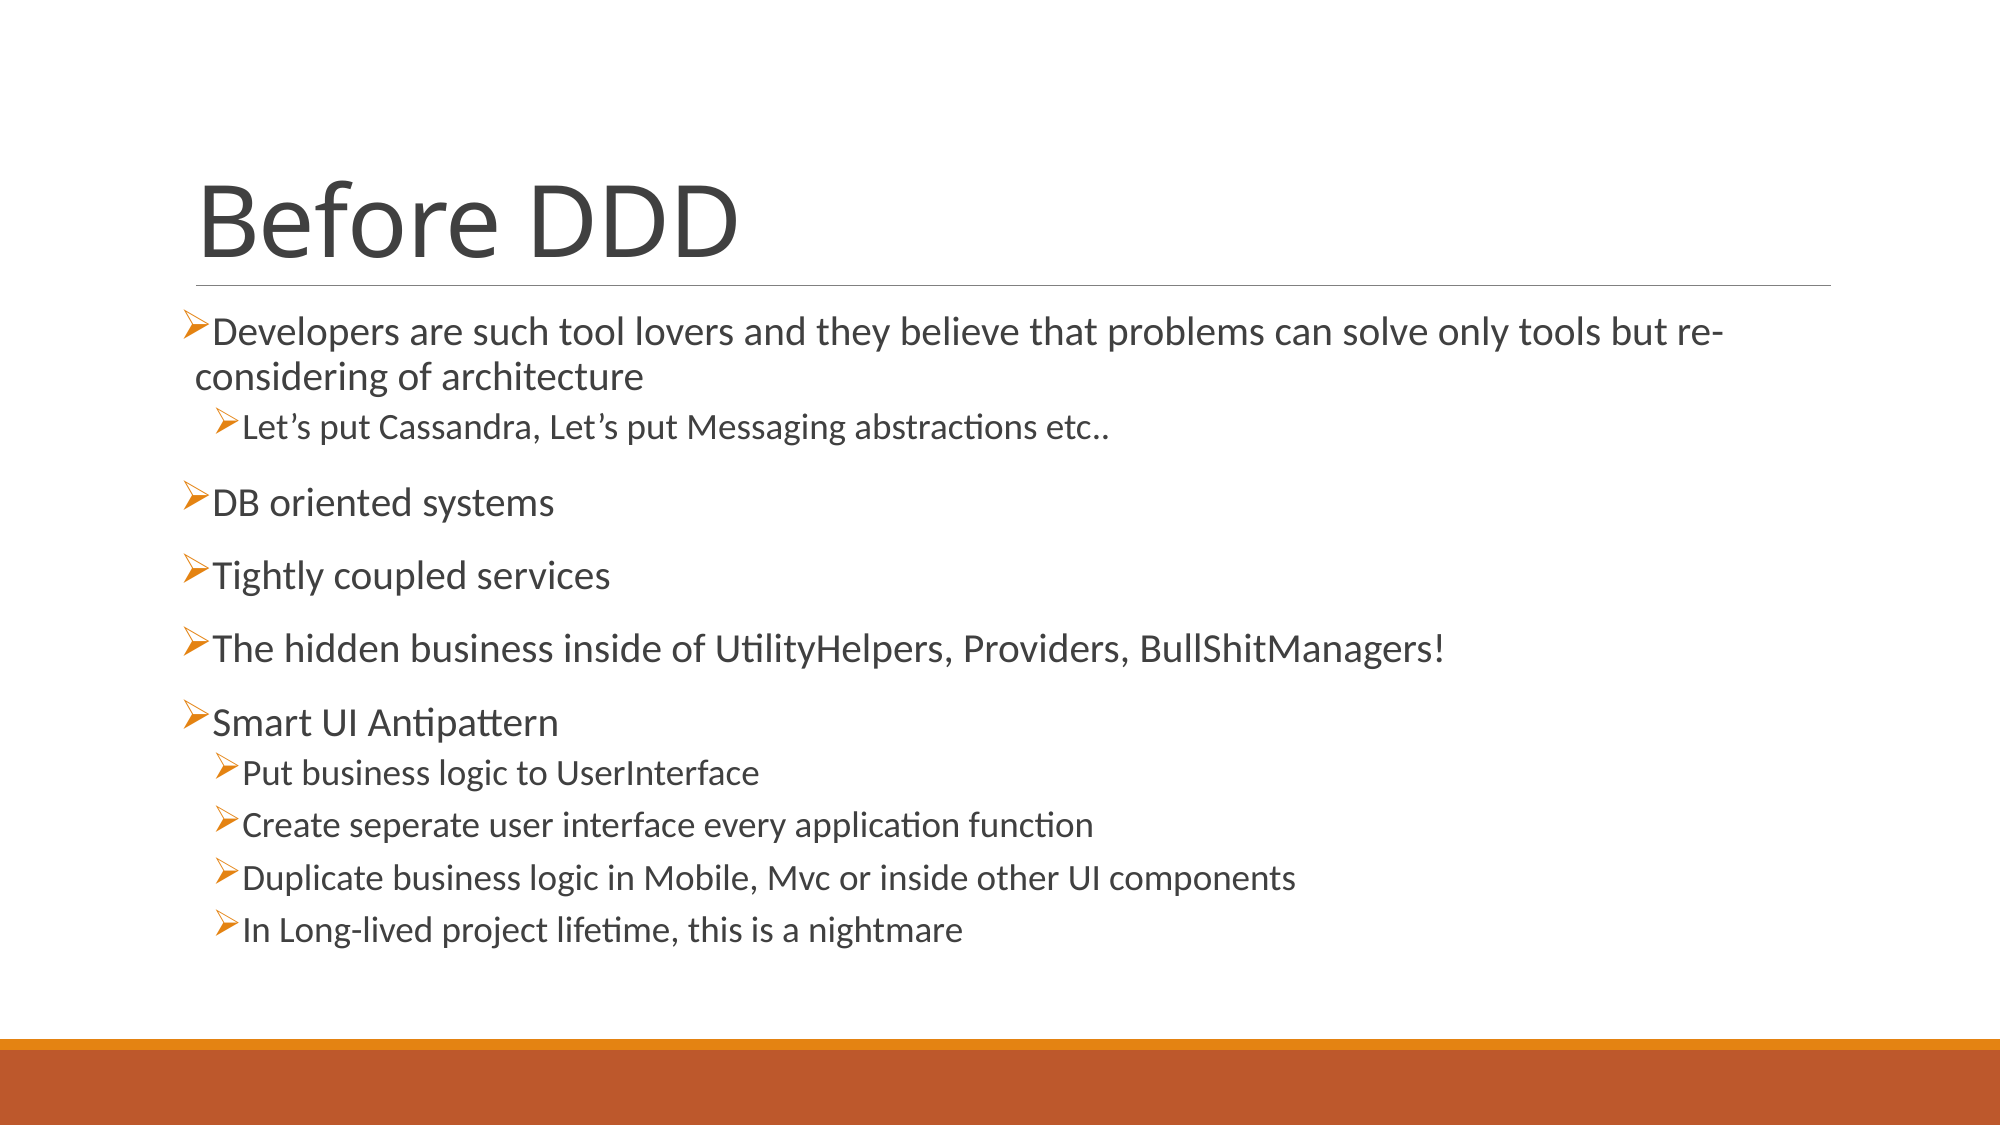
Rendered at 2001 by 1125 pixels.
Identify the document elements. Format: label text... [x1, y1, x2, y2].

title Before DDD [180, 47, 1830, 285]
list Developers are such tool lovers and they believe that problems can solve only tools but re-considering of architecture Let’s put Cassandra, Let’s put Messaging abstractions etc.. DB oriented systems Tightly coupled services The hidden business inside of UtilityHelpers, Providers, BullShitManagers! Smart UI Antipattern Put business logic to UserInterface Create seperate user interface every application function Duplicate business logic in Mobile, Mvc or inside other UI components In Long-lived project lifetime, this is a nightmare [180, 302, 1830, 963]
